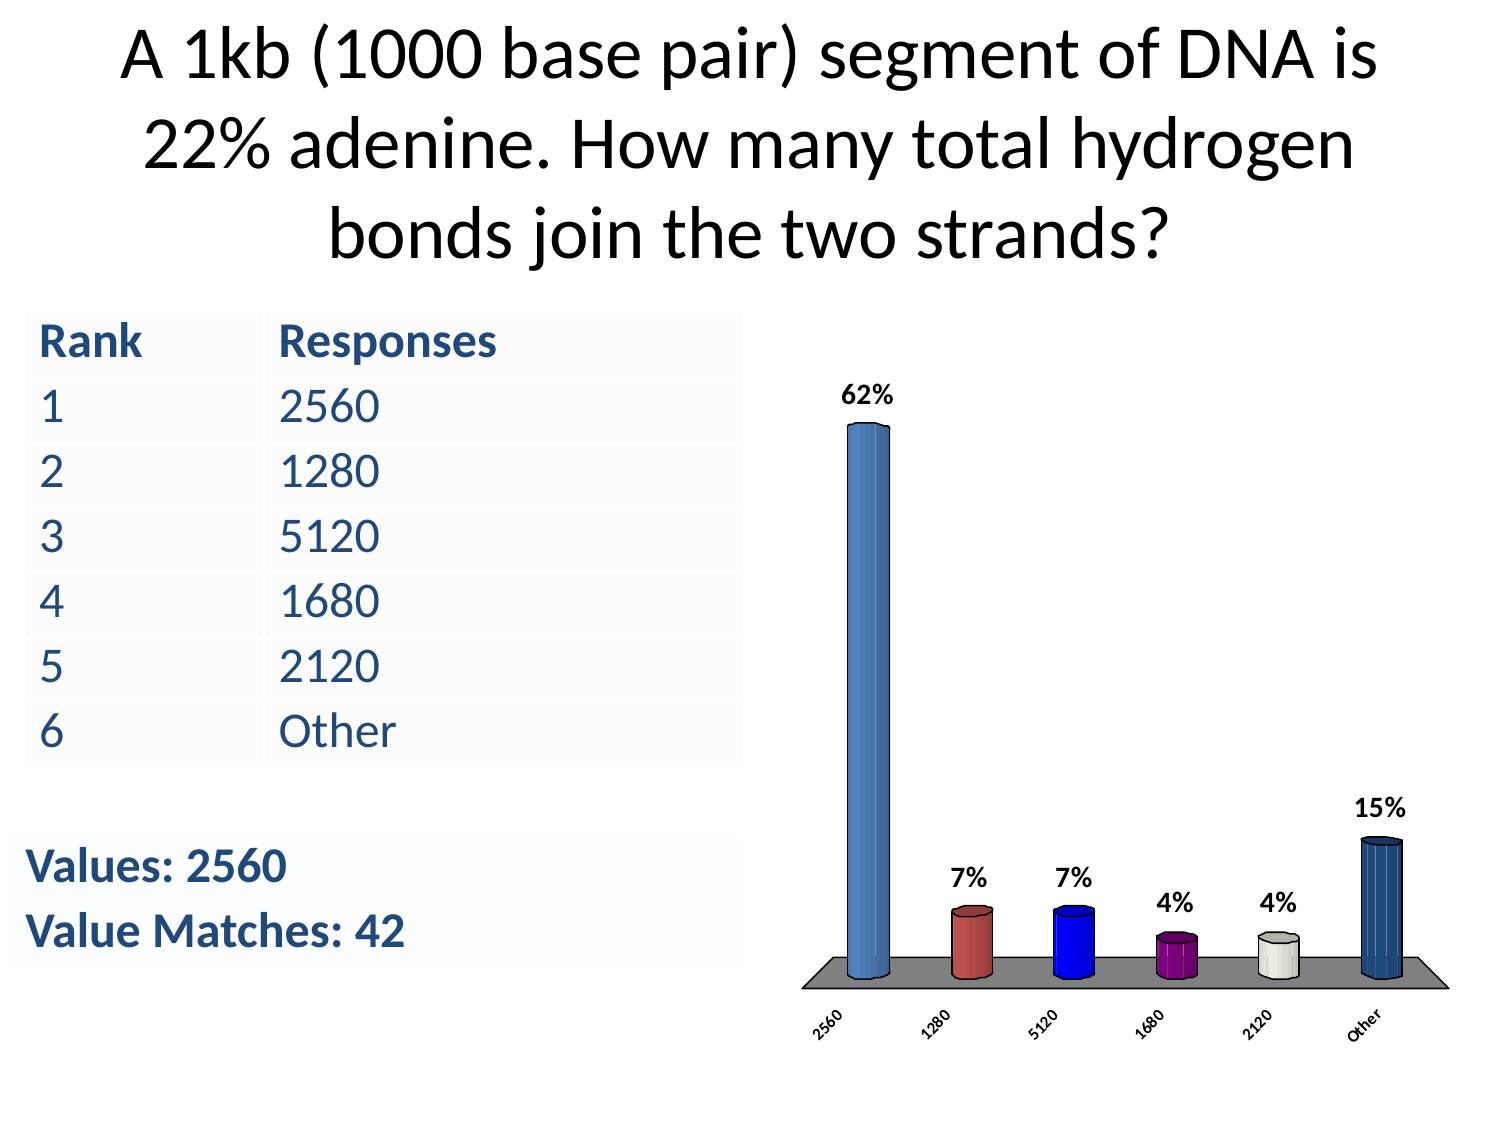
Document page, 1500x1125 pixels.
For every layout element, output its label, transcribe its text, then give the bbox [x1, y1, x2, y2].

table_cell Other [265, 704, 734, 765]
table_header Values: 2560 [11, 838, 734, 902]
table_cell Value Matches: 42 [11, 903, 734, 965]
table_header Rank [25, 313, 263, 377]
table_cell 1680 [265, 574, 734, 637]
table_cell 2 [25, 444, 263, 507]
table_cell 6 [25, 704, 263, 765]
table_cell 2560 [265, 378, 734, 442]
table_cell 2120 [265, 639, 734, 702]
table_cell 3 [25, 509, 263, 572]
title A 1kb (1000 base pair) segment of DNA is 22% adenine. How many total hydrogen bonds join the two strands? [75, 45, 1425, 233]
table_cell 4 [25, 574, 263, 637]
table_cell 5120 [265, 509, 734, 572]
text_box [739, 260, 1490, 1105]
table_cell 5 [25, 639, 263, 702]
table_cell 1 [25, 378, 263, 442]
table_header Responses [265, 313, 734, 377]
table_cell 1280 [265, 444, 734, 507]
